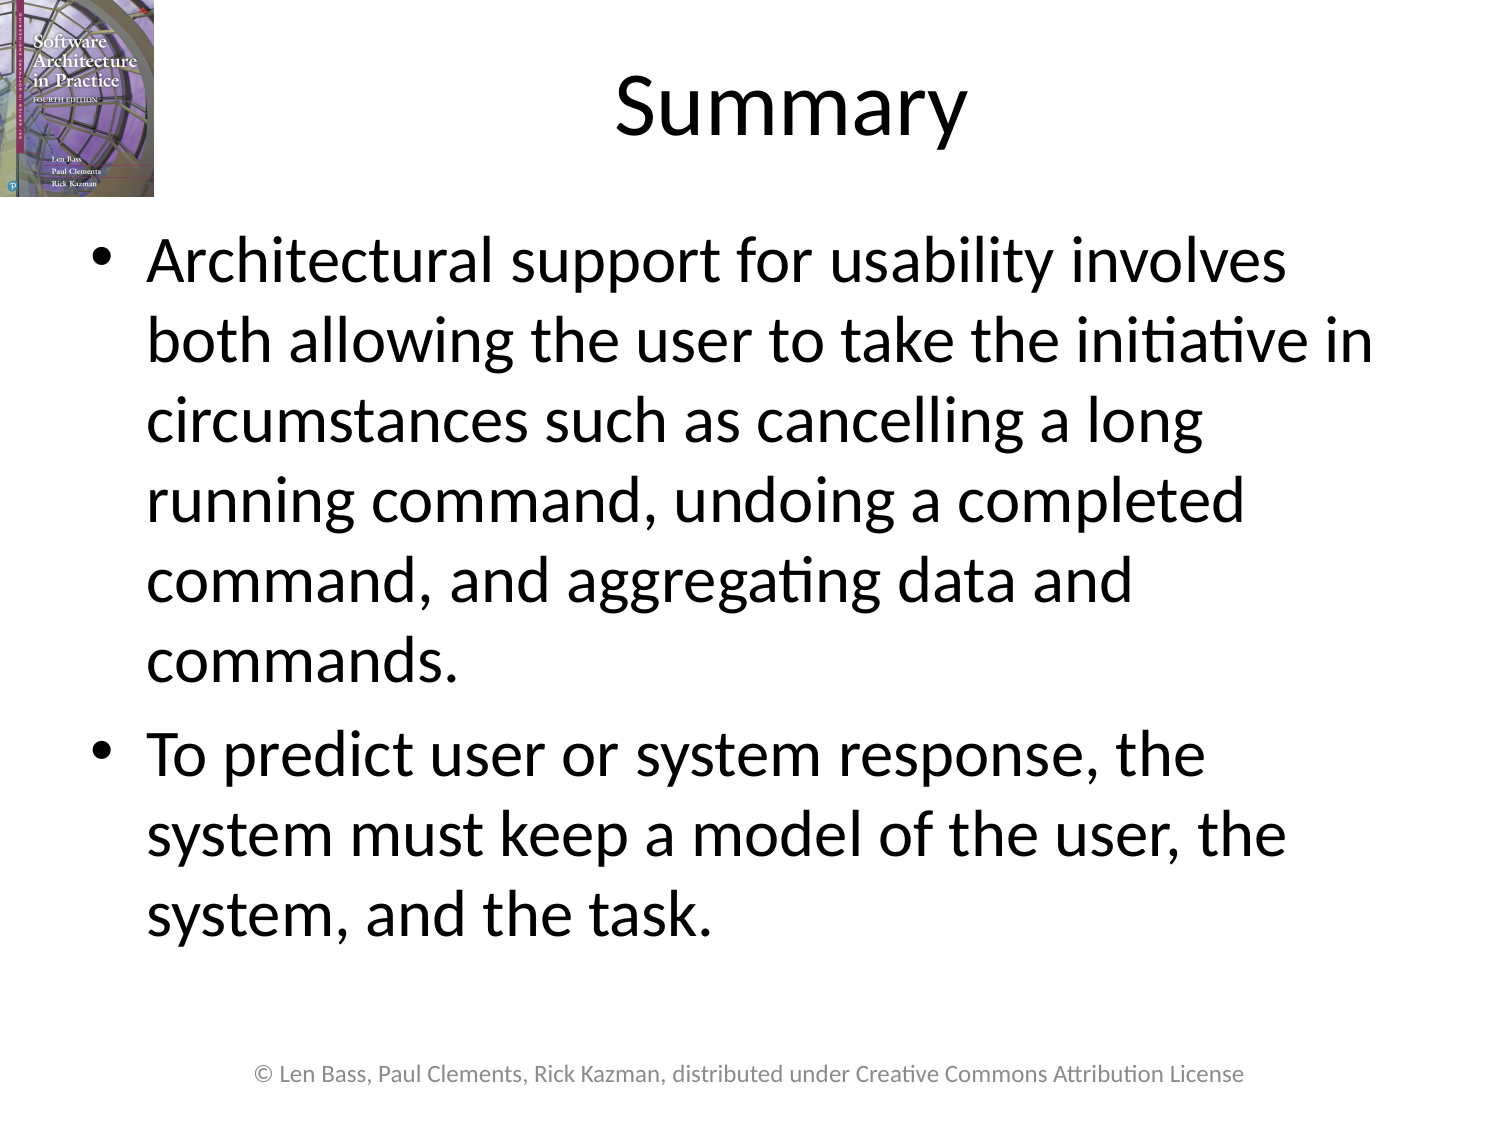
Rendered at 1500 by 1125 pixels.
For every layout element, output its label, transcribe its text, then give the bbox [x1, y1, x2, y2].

list Architectural support for usability involves both allowing the user to take the initiative in circumstances such as cancelling a long running command, undoing a completed command, and aggregating data and commands. To predict user or system response, the system must keep a model of the user, the system, and the task. [75, 208, 1425, 1005]
picture [0, 0, 154, 197]
title Summary [159, 45, 1425, 173]
footer © Len Bass, Paul Clements, Rick Kazman, distributed under Creative Commons Attribution License [230, 1042, 1270, 1103]
